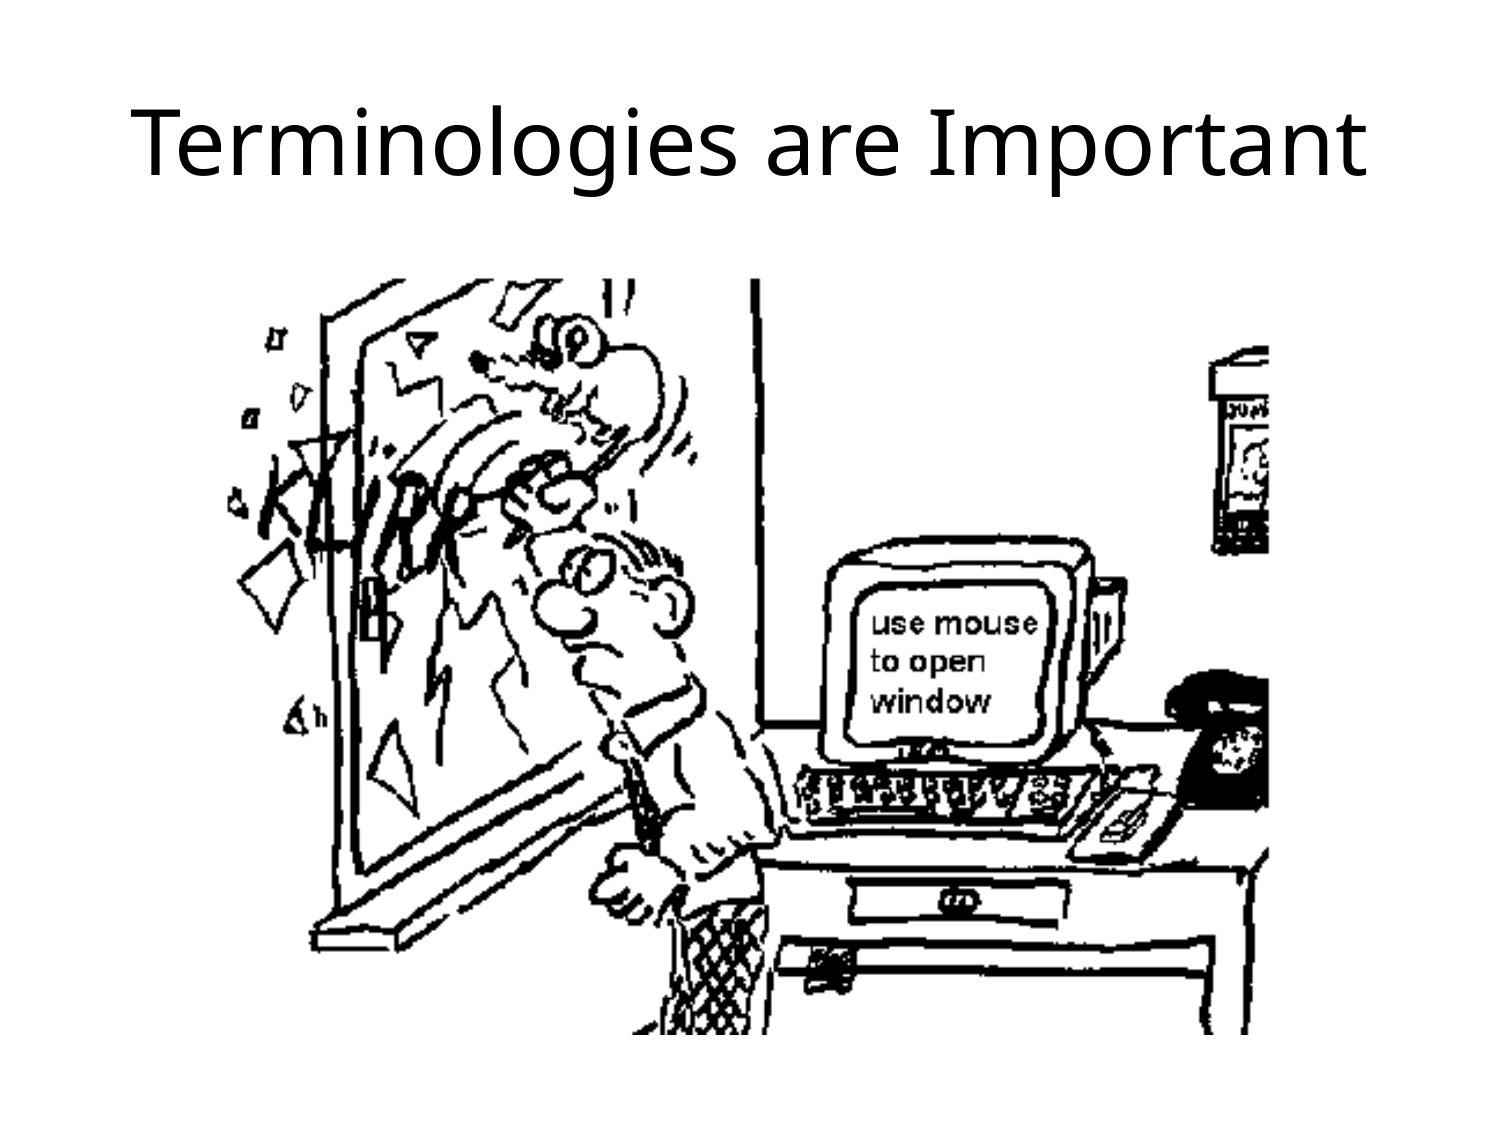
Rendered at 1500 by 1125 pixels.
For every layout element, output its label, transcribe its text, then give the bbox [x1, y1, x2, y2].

title Terminologies are Important [75, 45, 1425, 233]
picture [226, 276, 1274, 1036]
